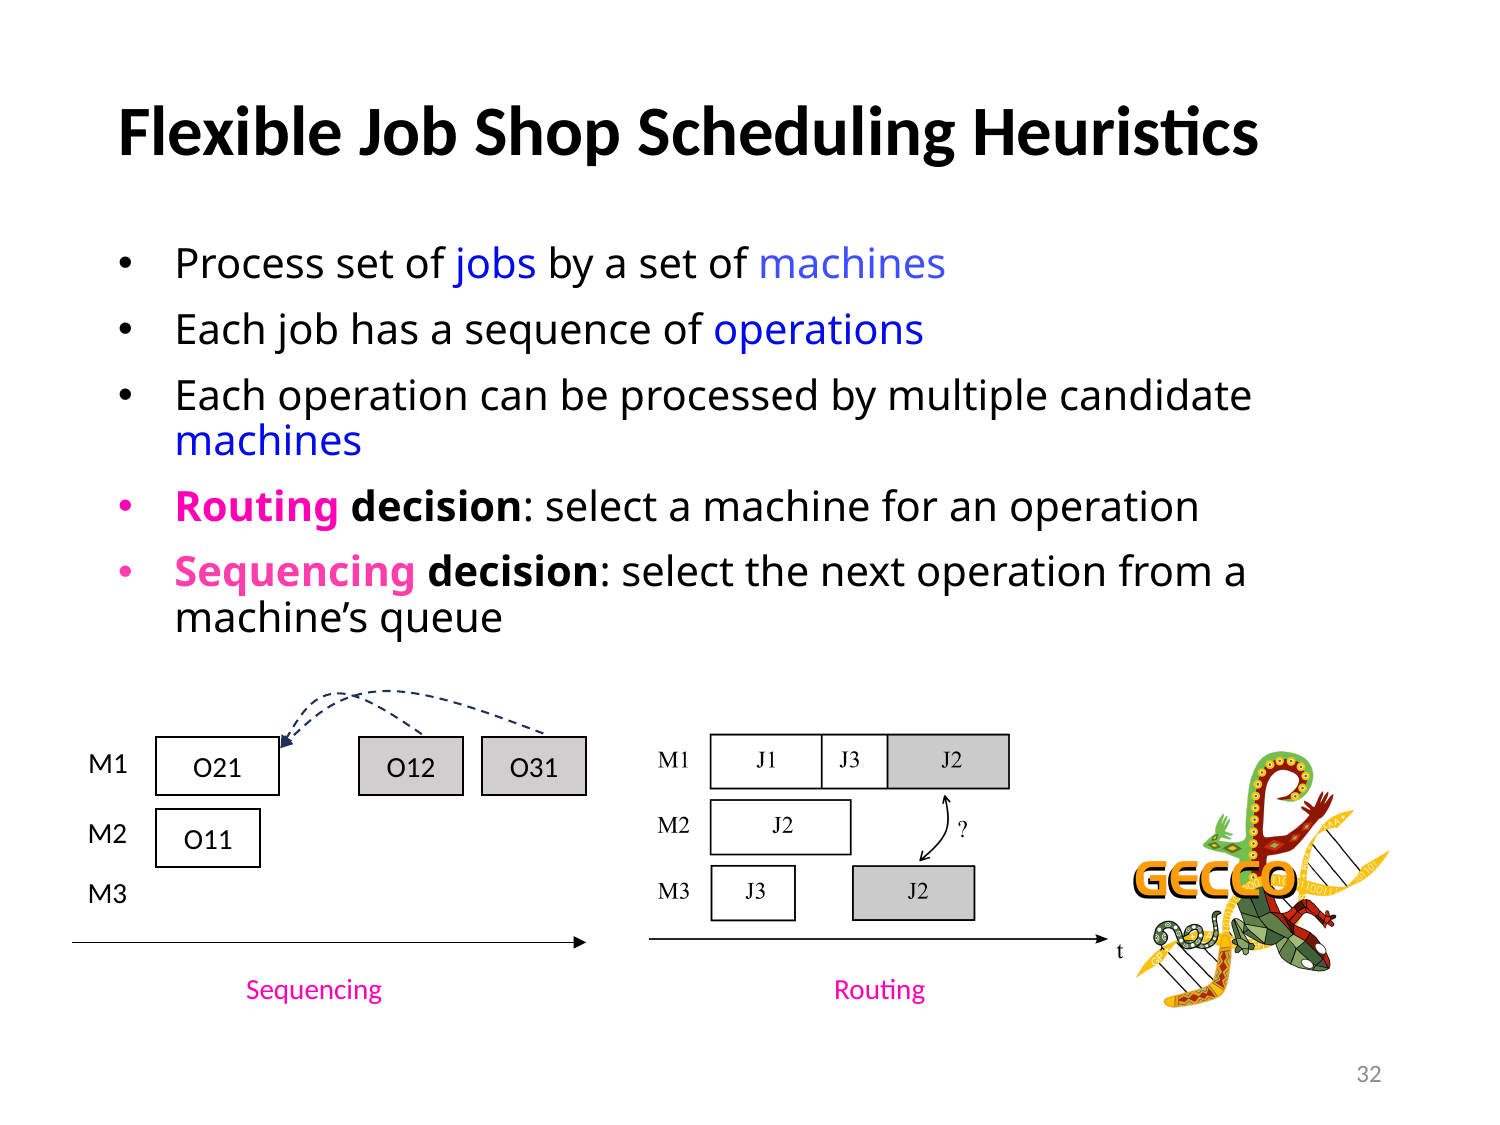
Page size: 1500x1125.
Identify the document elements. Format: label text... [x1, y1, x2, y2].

text_box M2 [72, 806, 143, 857]
text_box [280, 689, 544, 749]
text_box [286, 692, 353, 738]
picture [648, 678, 1125, 1014]
list Process set of jobs by a set of machines Each job has a sequence of operations Each operation can be processed by multiple candidate machines Routing decision: select a machine for an operation Sequencing decision: select the next operation from a machine’s queue [103, 234, 1397, 1014]
text_box M1 [73, 737, 143, 788]
text_box Sequencing [231, 962, 490, 1013]
text_box O11 [155, 808, 261, 868]
text_box O21 [155, 736, 280, 796]
title Flexible Job Shop Scheduling Heuristics [103, 59, 1397, 207]
text_box O12 [358, 738, 464, 796]
text_box O31 [481, 736, 587, 796]
slide_number 32 [1059, 1042, 1397, 1103]
text_box M3 [72, 867, 143, 918]
